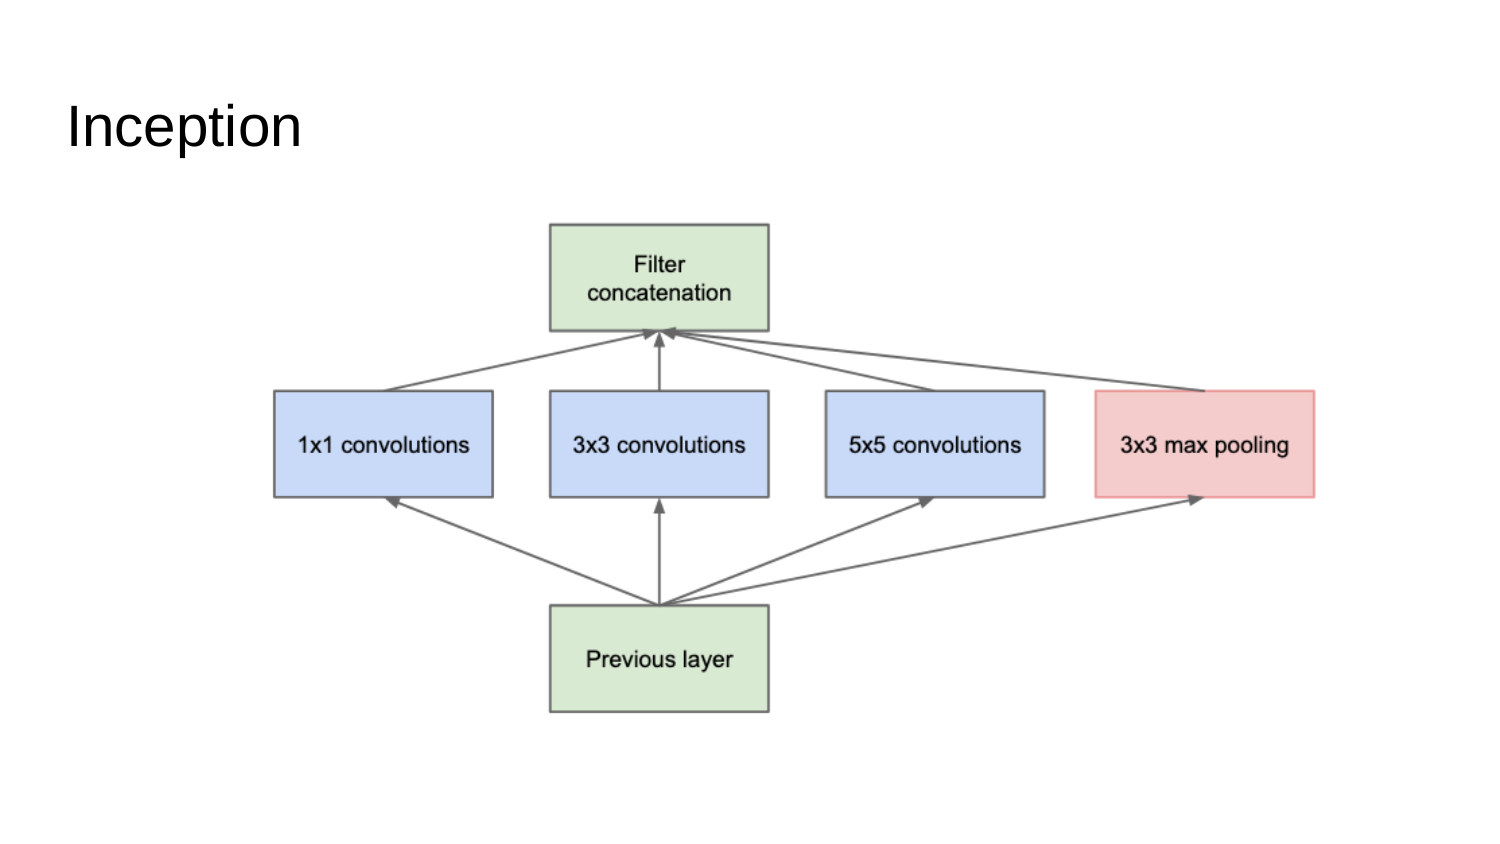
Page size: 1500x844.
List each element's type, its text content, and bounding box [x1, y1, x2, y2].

title Inception [51, 72, 1449, 167]
picture [151, 204, 1348, 728]
